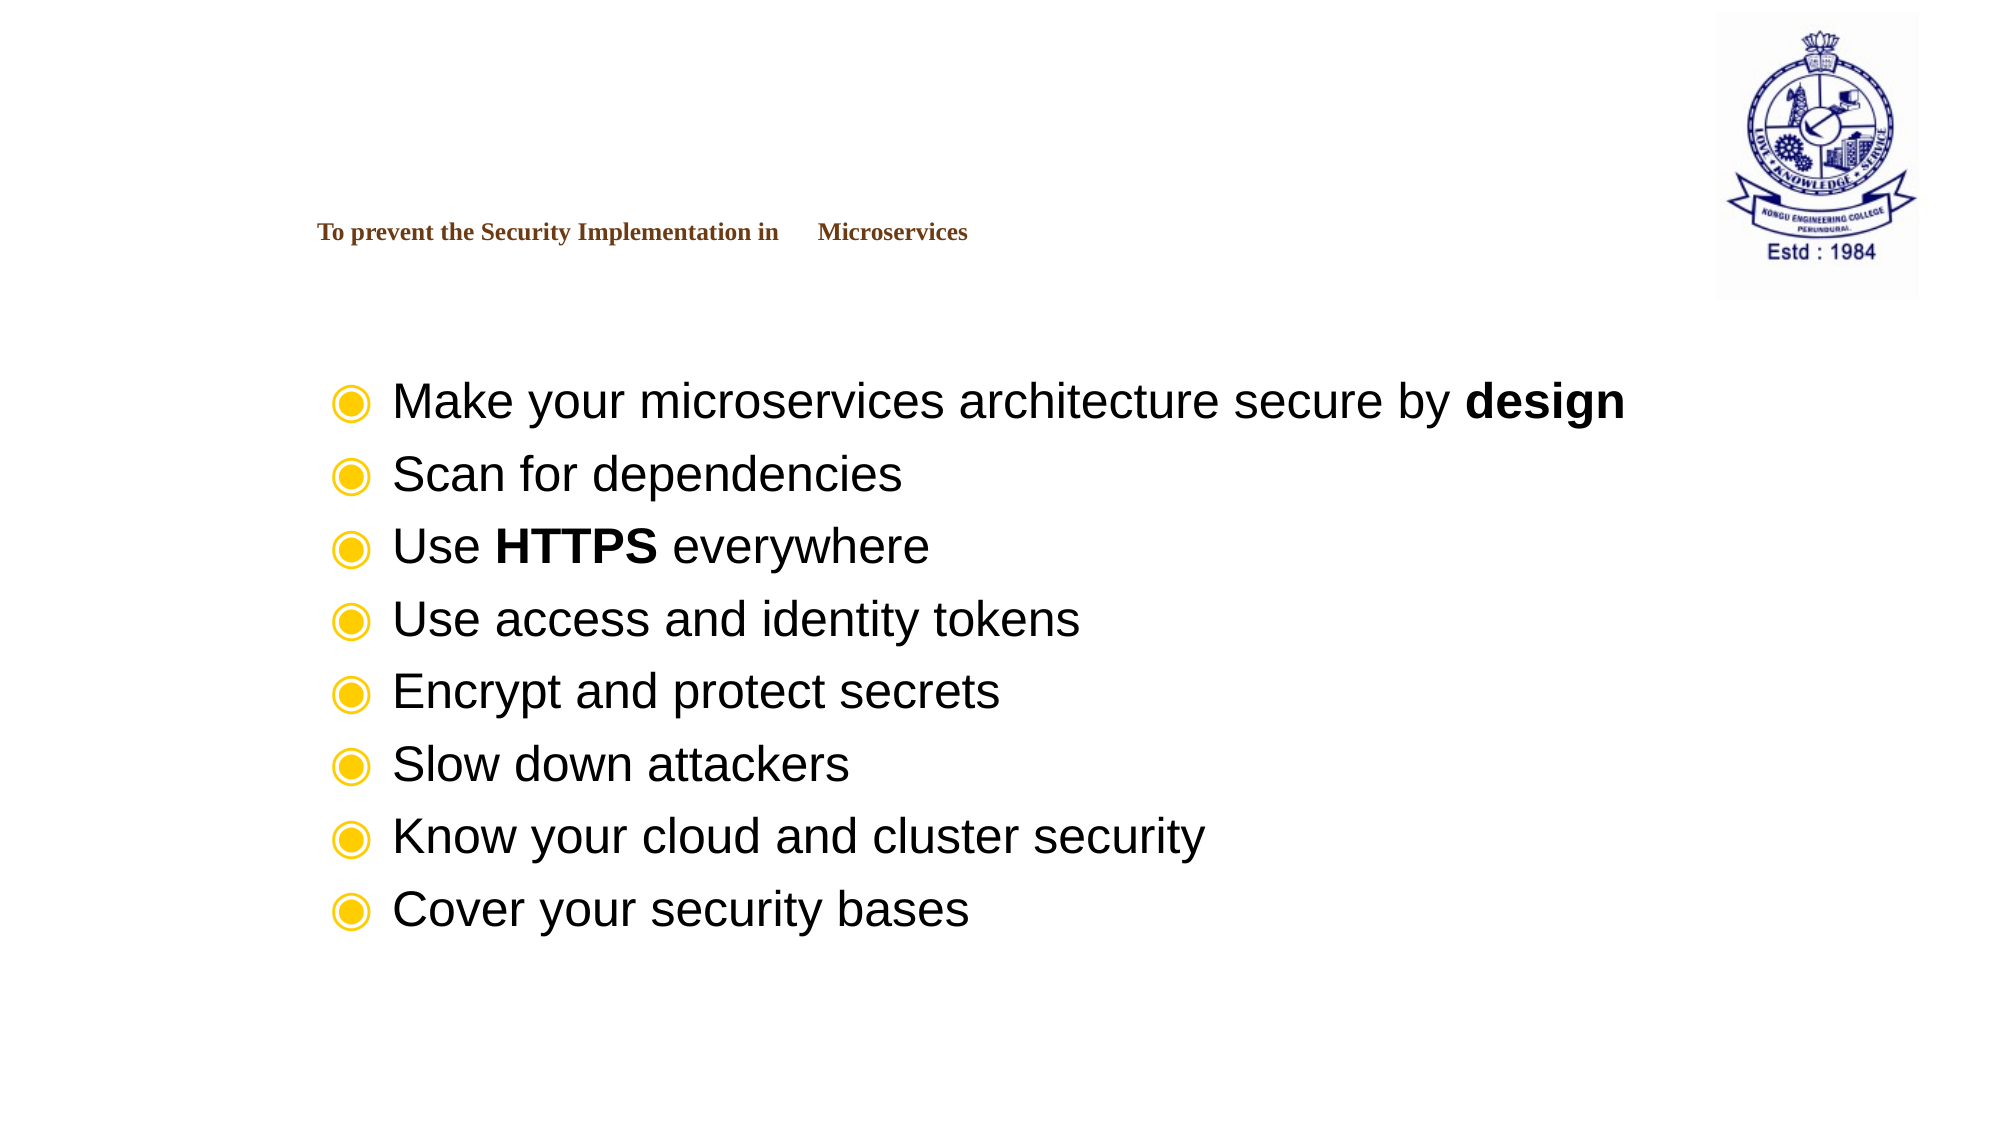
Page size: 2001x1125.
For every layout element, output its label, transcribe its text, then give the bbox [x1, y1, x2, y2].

picture [1674, 12, 1963, 301]
title To prevent the Security Implementation in Microservices [302, 200, 1669, 292]
list Make your microservices architecture secure by design Scan for dependencies Use HTTPS everywhere Use access and identity tokens Encrypt and protect secrets Slow down attackers Know your cloud and cluster security Cover your security bases [302, 353, 1792, 1035]
